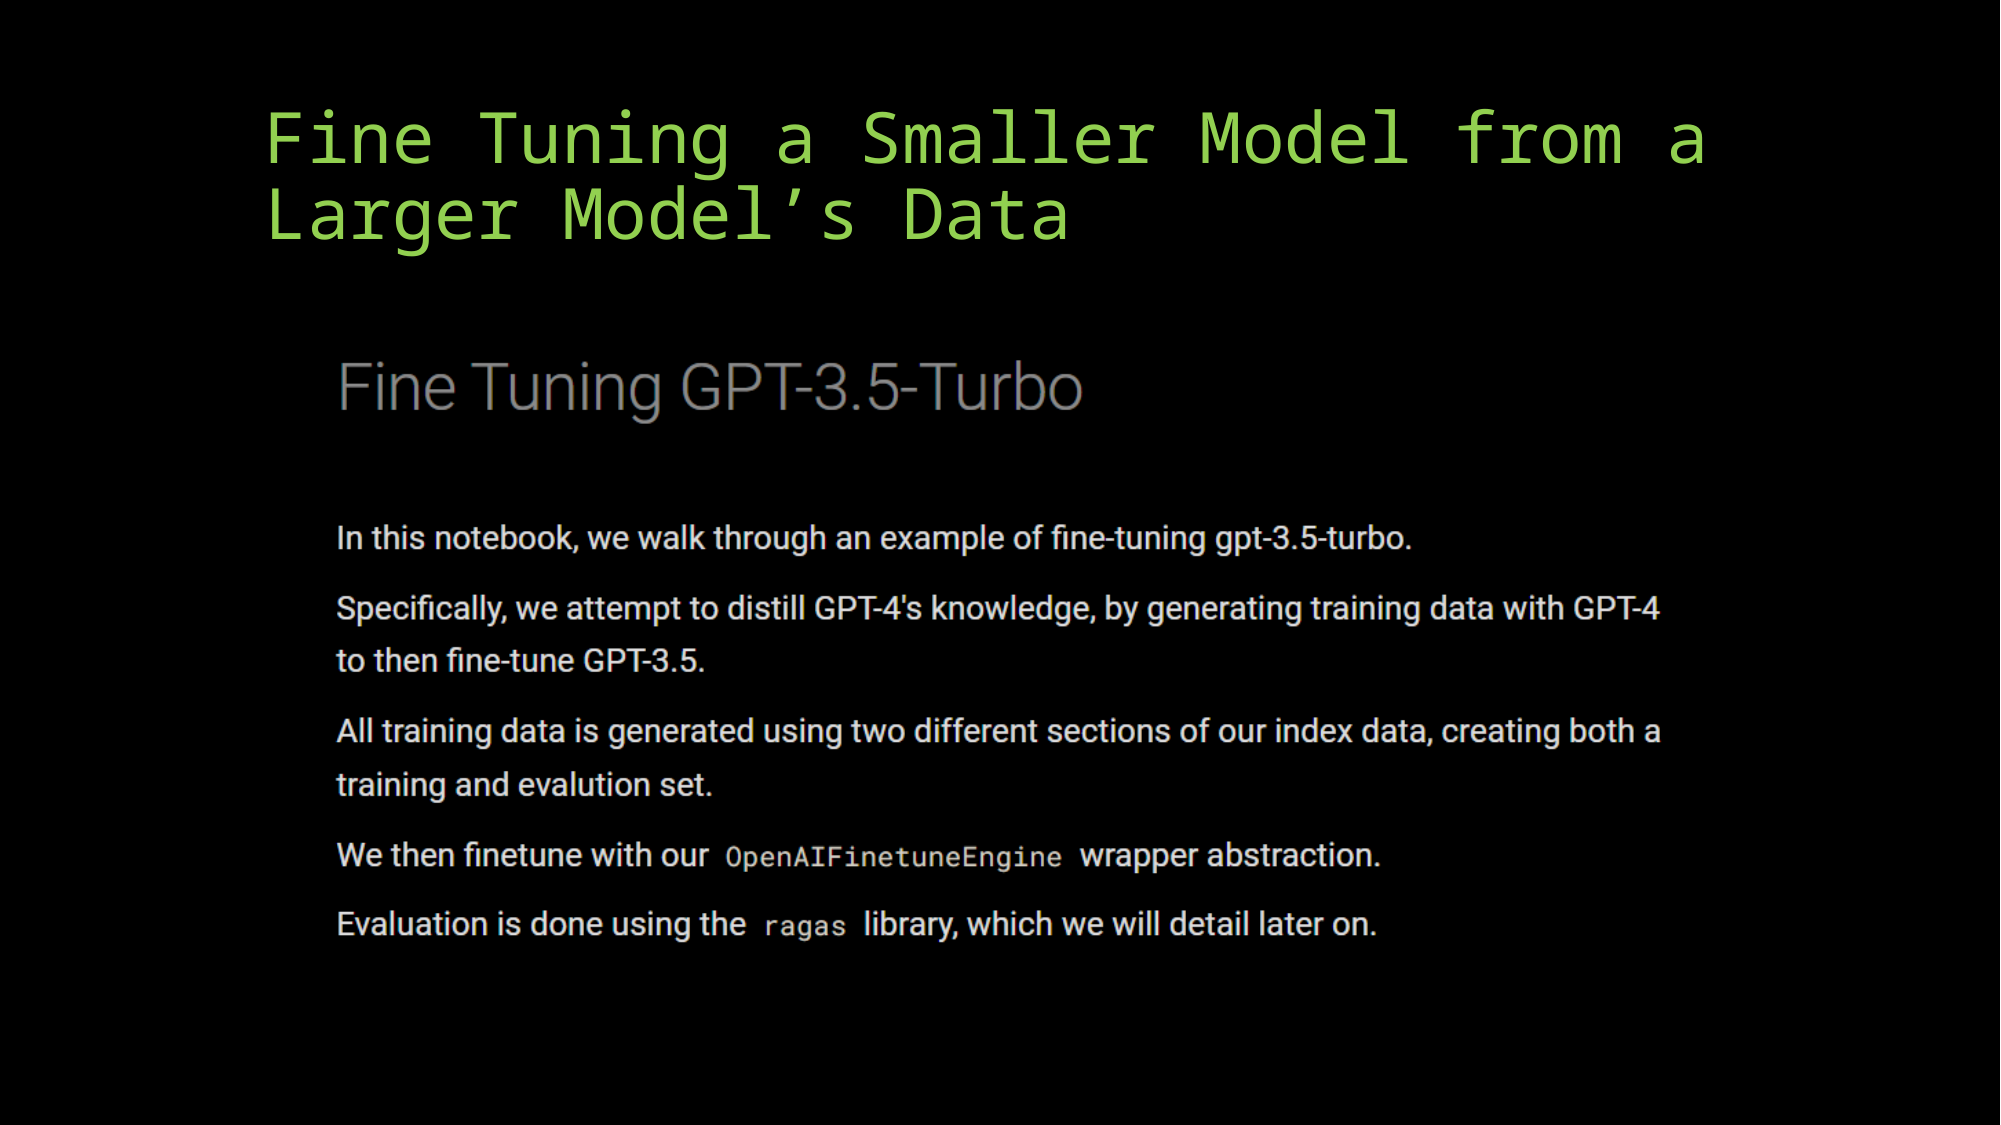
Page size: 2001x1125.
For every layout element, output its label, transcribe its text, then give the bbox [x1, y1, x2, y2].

title Fine Tuning a Smaller Model from a Larger Model’s Data [249, 75, 1750, 263]
picture [285, 337, 1715, 963]
